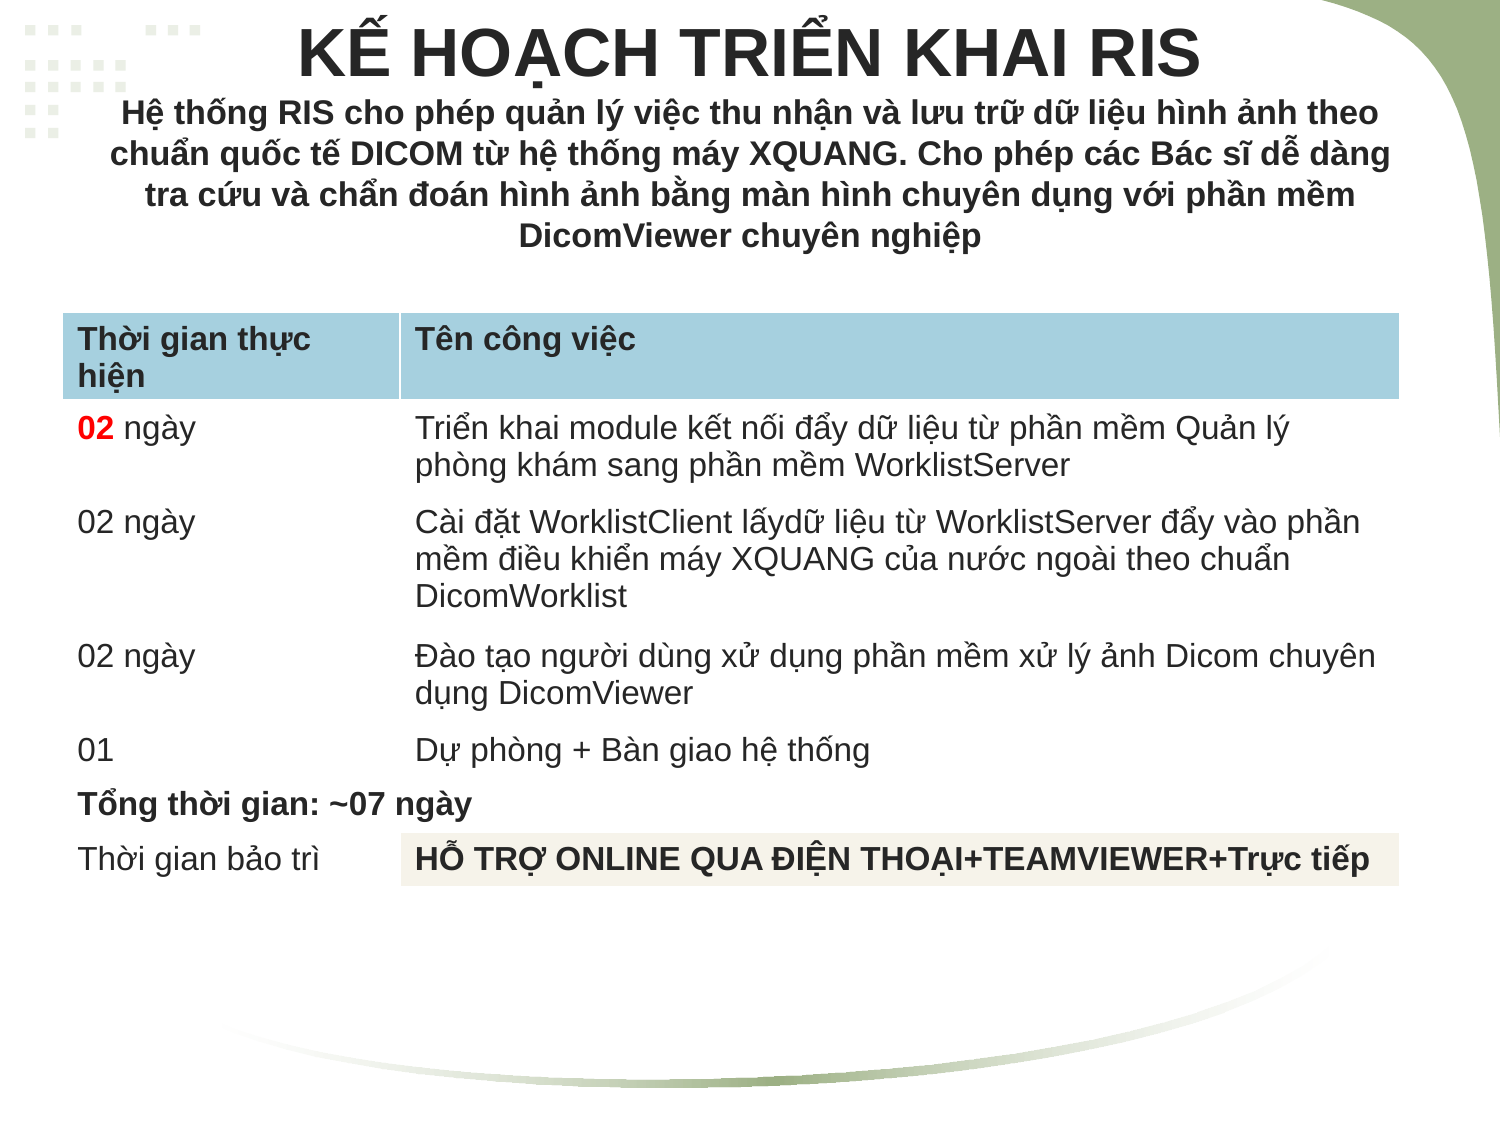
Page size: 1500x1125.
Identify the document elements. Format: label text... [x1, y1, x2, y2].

table_cell Tổng thời gian: ~07 ngày [63, 779, 1399, 832]
table_cell Dự phòng + Bàn giao hệ thống [401, 725, 1399, 777]
table_cell 02 ngày [63, 496, 399, 629]
table_cell 02 ngày [63, 404, 399, 495]
table_cell Thời gian bảo trì [63, 833, 399, 886]
table_header Thời gian thực hiện [63, 313, 399, 399]
table_cell 02 ngày [63, 631, 399, 723]
table_cell Cài đặt WorklistClient lấydữ liệu từ WorklistServer đẩy vào phần mềm điều khiển máy XQUANG của nước ngoài theo chuẩn DicomWorklist [401, 496, 1399, 629]
table_cell Triển khai module kết nối đẩy dữ liệu từ phần mềm Quản lý phòng khám sang phần mềm WorklistServer [401, 404, 1399, 495]
table_cell HỖ TRỢ ONLINE QUA ĐIỆN THOẠI+TEAMVIEWER+Trực tiếp [401, 833, 1399, 886]
title KẾ HOẠCH TRIỂN KHAI RIS Hệ thống RIS cho phép quản lý việc thu nhận và lưu trữ dữ liệu hình ảnh theo chuẩn quốc tế DICOM từ hệ thống máy XQUANG. Cho phép các Bác sĩ dễ dàng tra cứu và chẩn đoán hình ảnh bằng màn hình chuyên dụng với phần mềm DicomViewer chuyên nghiệp [75, 0, 1425, 263]
table_header Tên công việc [401, 313, 1399, 399]
table_cell 01 [63, 725, 399, 777]
table_cell Đào tạo người dùng xử dụng phần mềm xử lý ảnh Dicom chuyên dụng DicomViewer [401, 631, 1399, 723]
